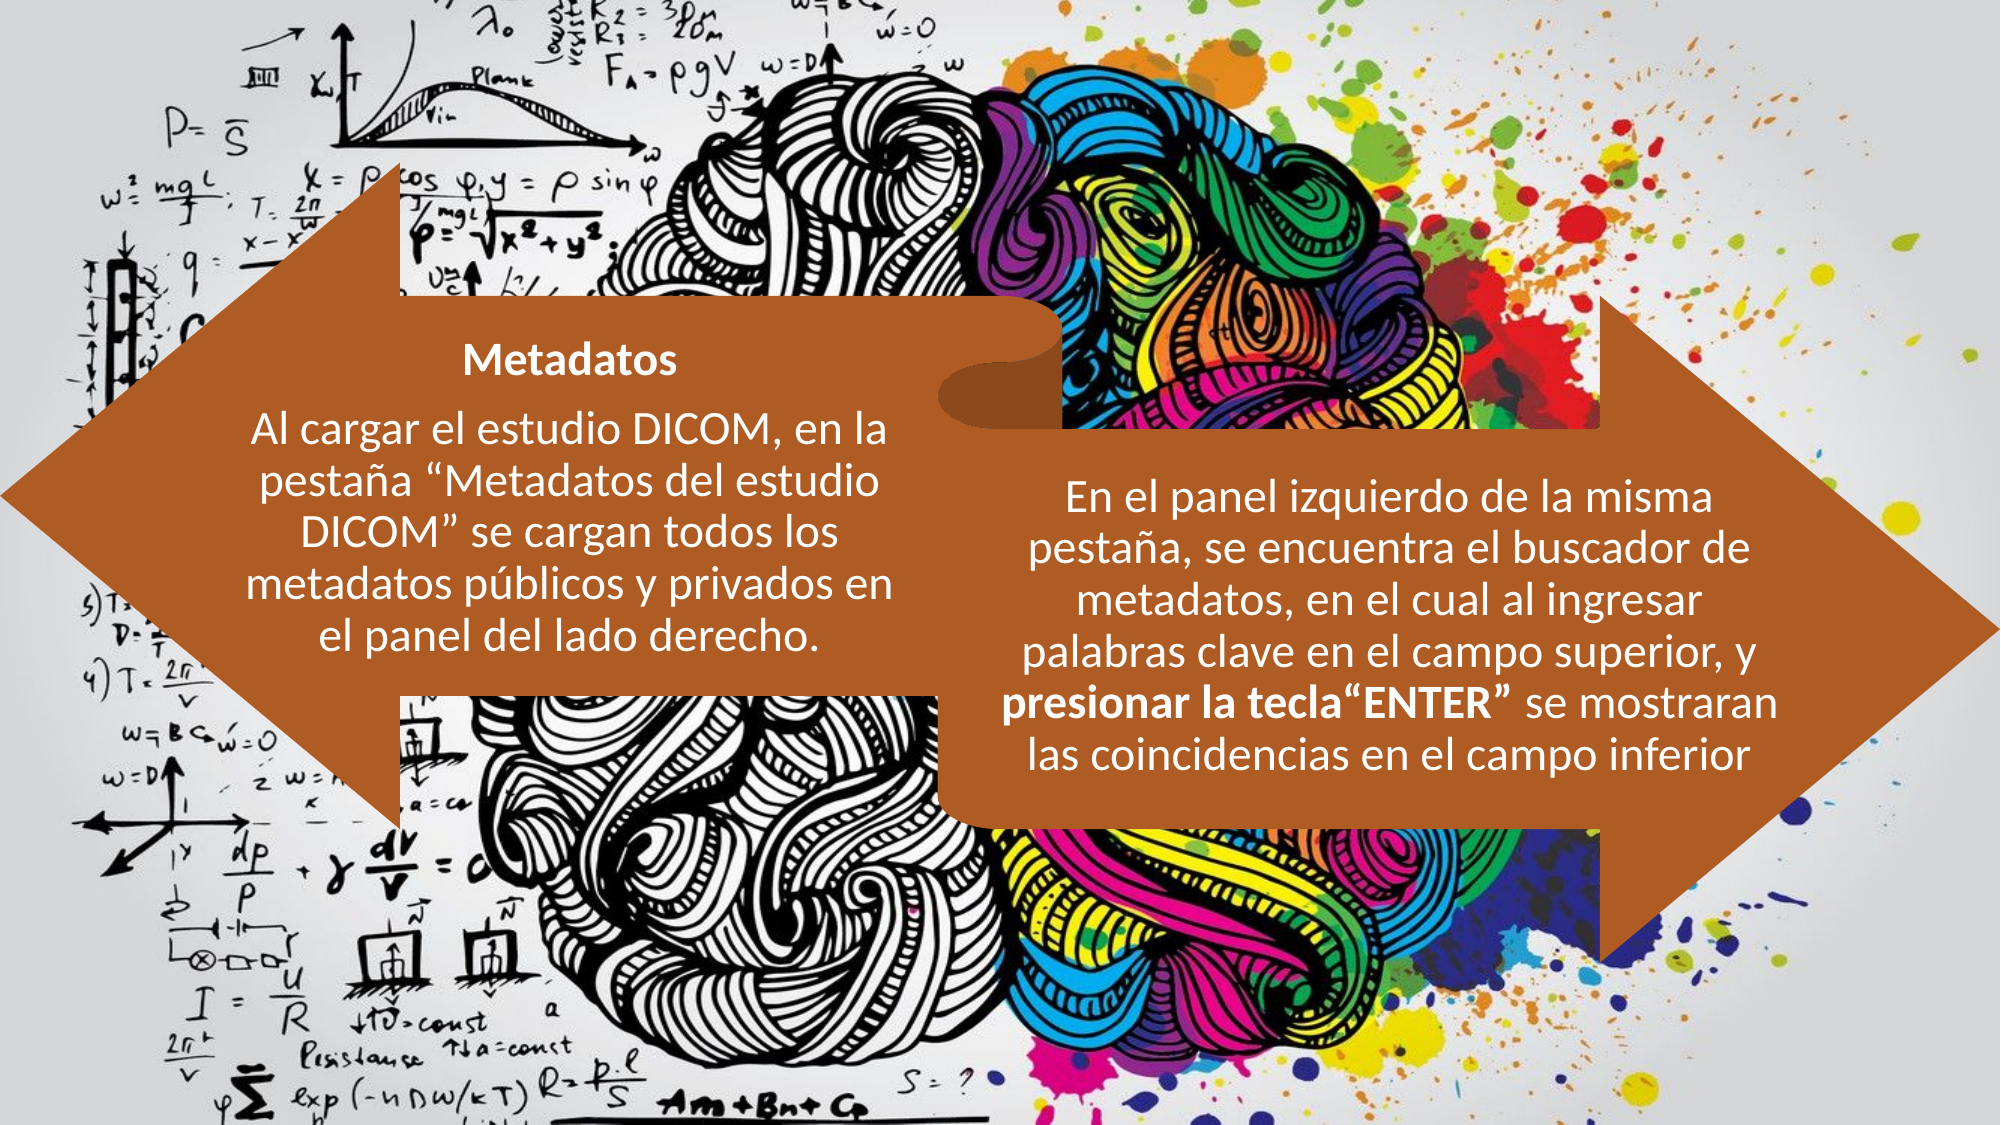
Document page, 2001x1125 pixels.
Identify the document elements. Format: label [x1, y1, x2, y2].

text_box [0, 0, 2000, 1125]
